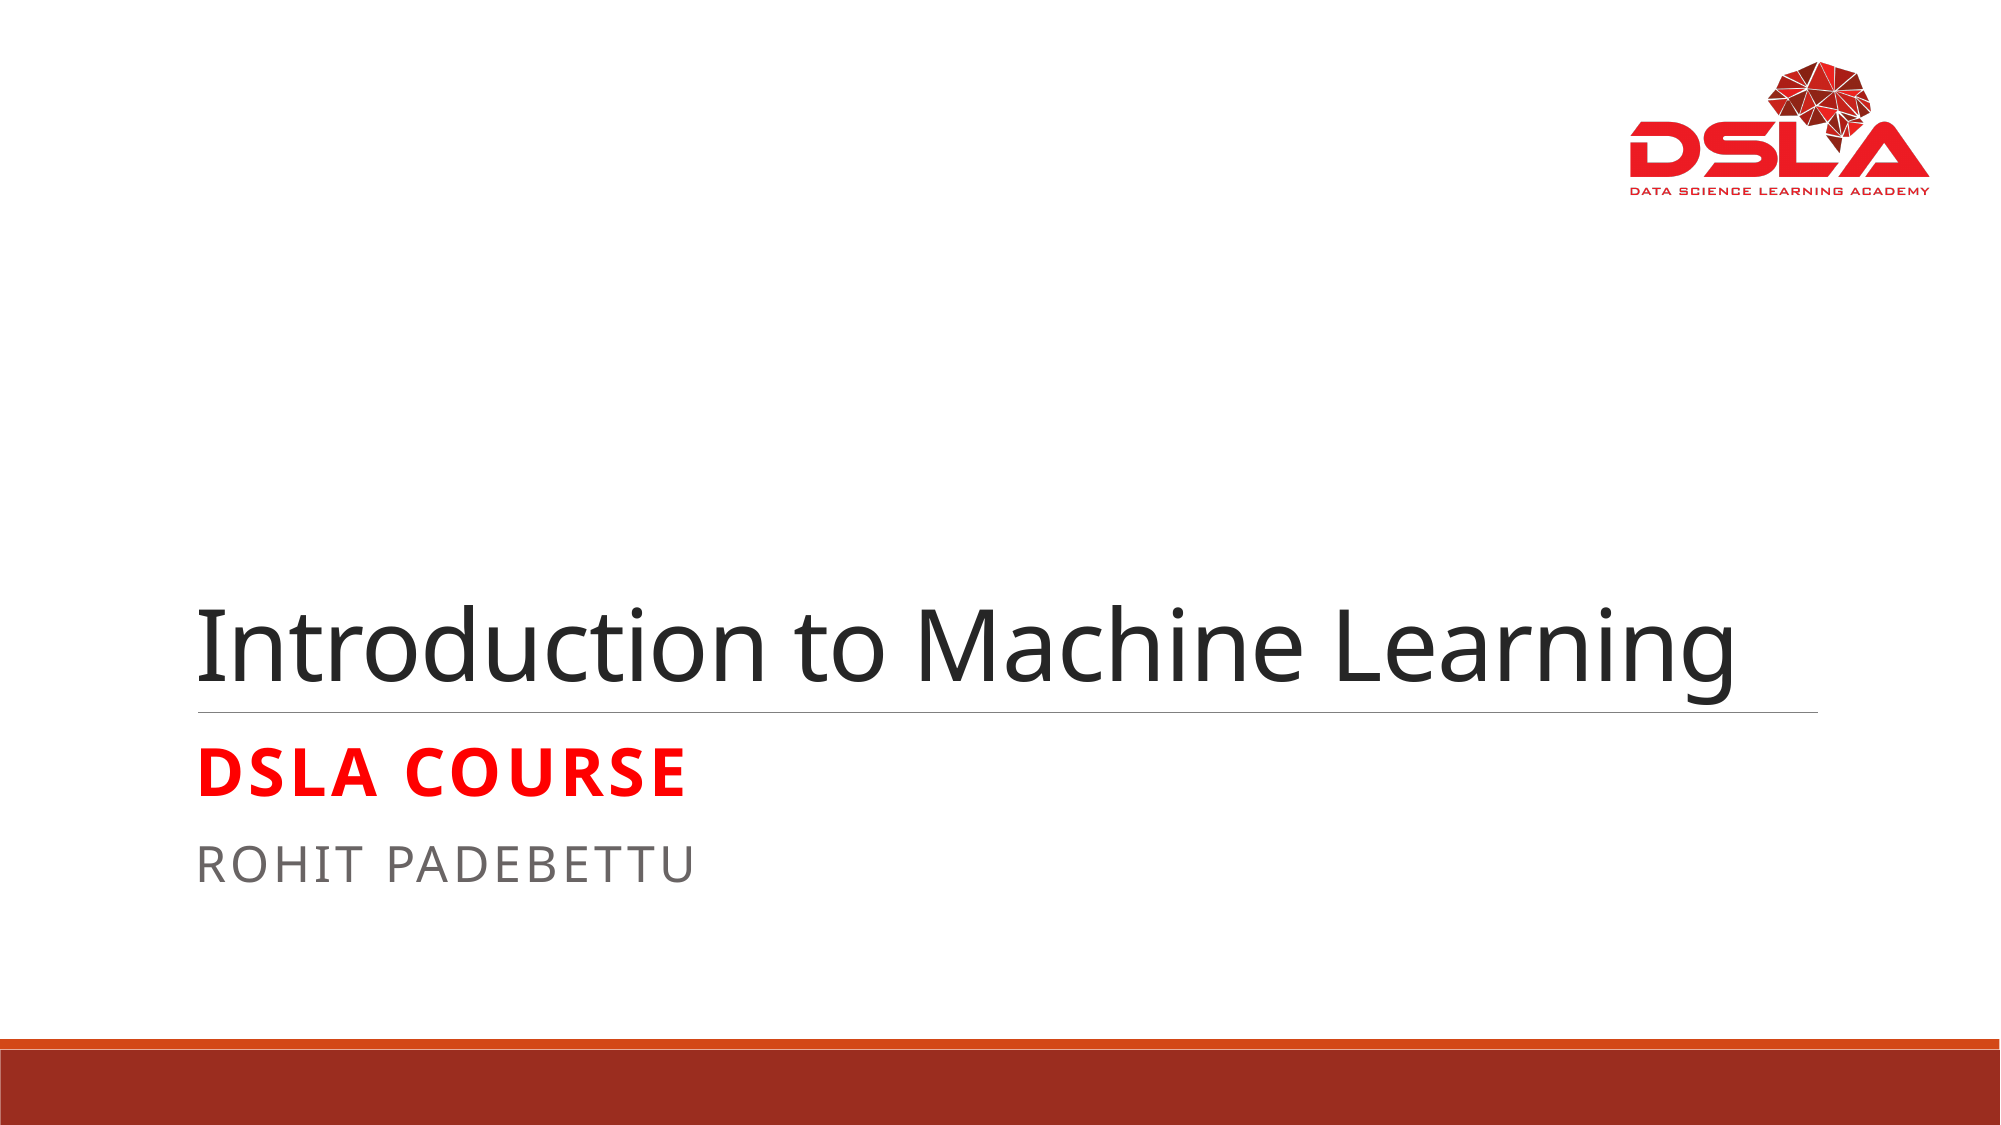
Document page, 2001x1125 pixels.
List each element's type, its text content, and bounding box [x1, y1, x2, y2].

subtitle DSLA Course Rohit Padebettu [180, 730, 1831, 919]
title Introduction to Machine Learning [180, 536, 1830, 710]
picture [1605, 16, 1973, 242]
